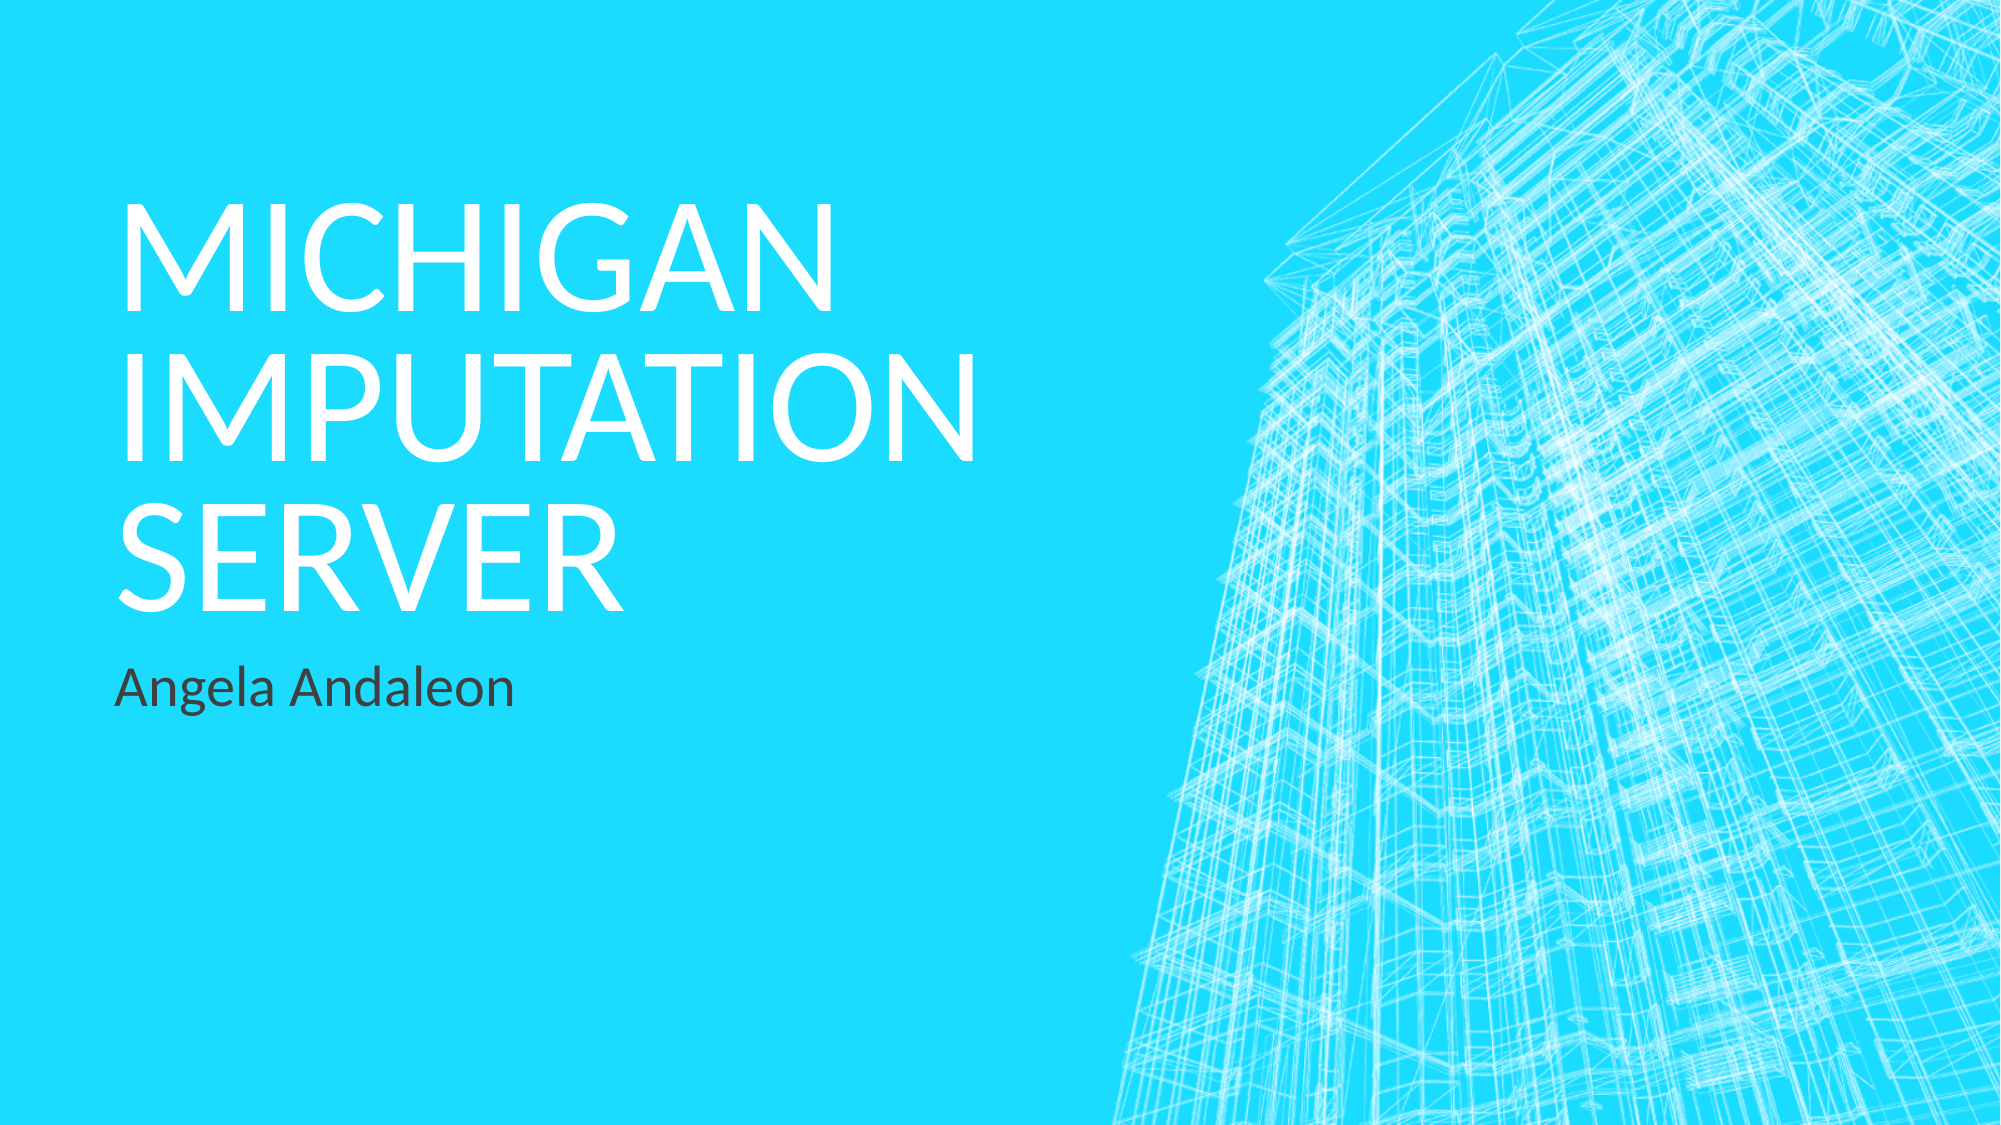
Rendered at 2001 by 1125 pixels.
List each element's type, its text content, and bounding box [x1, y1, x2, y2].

subtitle Angela Andaleon [99, 648, 1225, 829]
title Michigan Imputation Server [99, 123, 1225, 648]
picture [0, 0, 2001, 1125]
